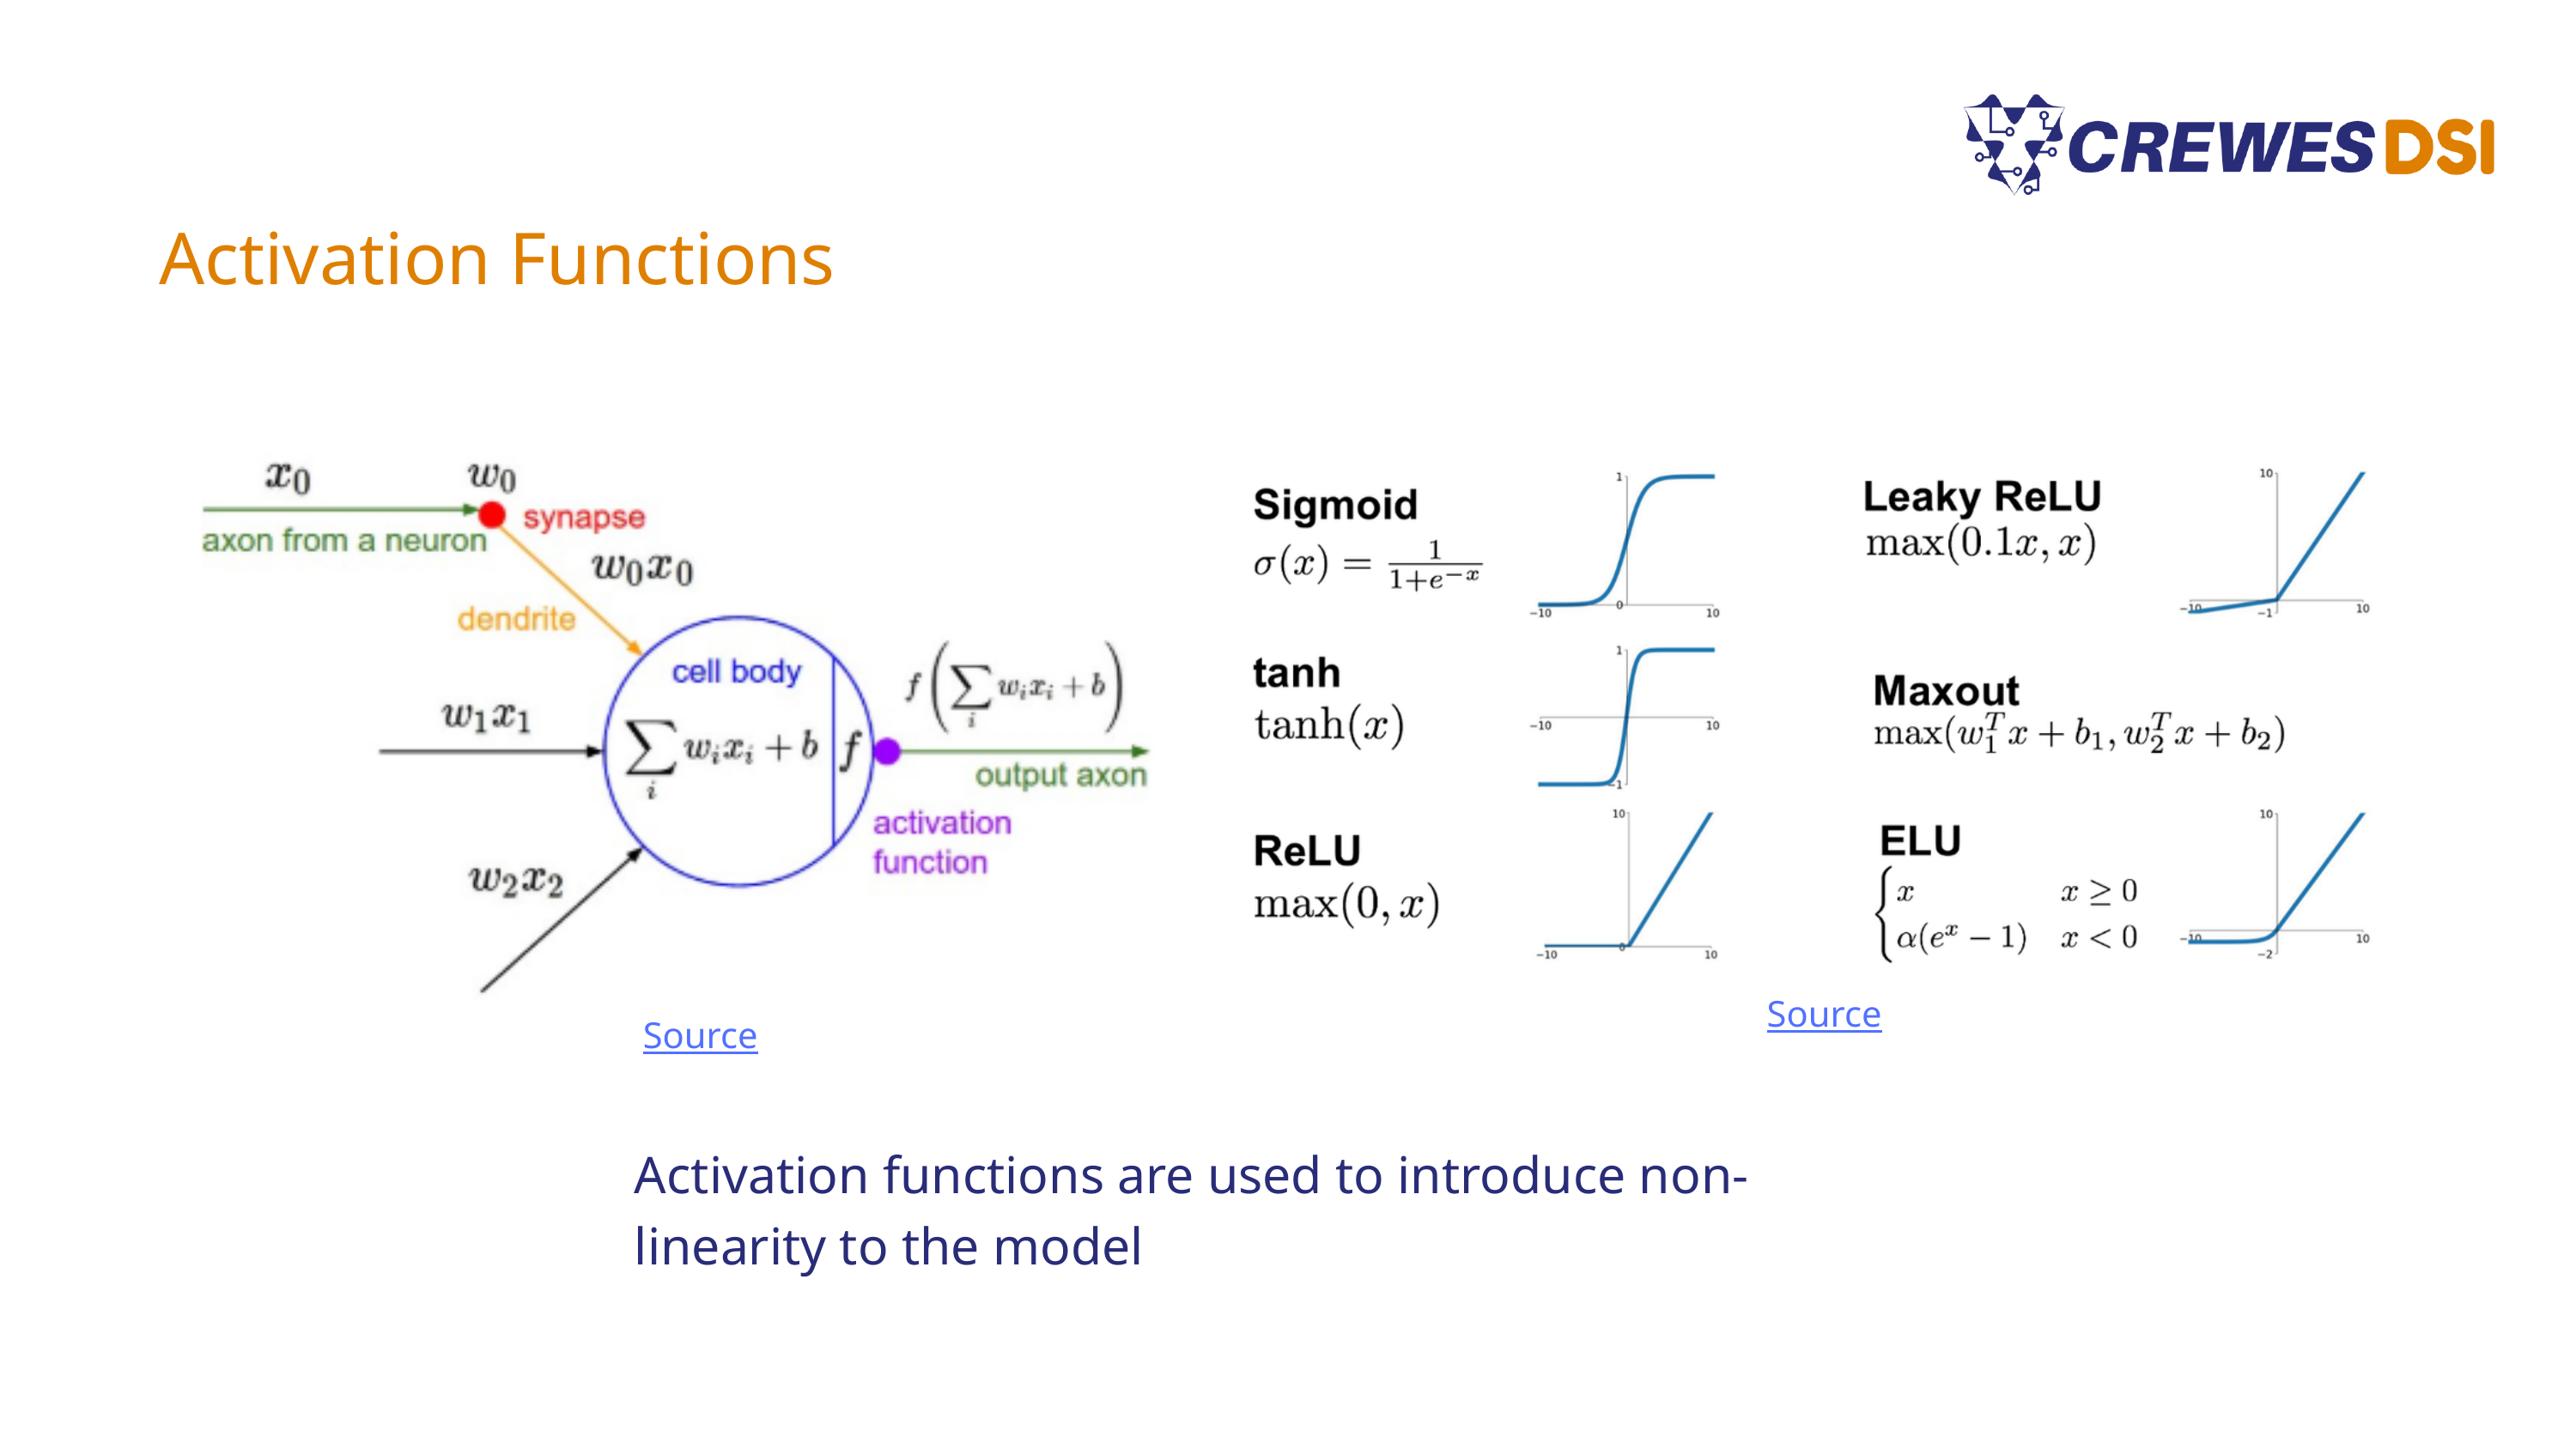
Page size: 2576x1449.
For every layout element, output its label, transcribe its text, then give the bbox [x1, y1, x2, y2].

picture [1949, 79, 2510, 211]
text_box Source [1735, 1002, 1913, 1035]
text_box Activation functions are used to introduce non-linearity to the model [634, 1132, 1941, 1276]
text_box Source [611, 1020, 789, 1056]
text_box Activation Functions [159, 198, 970, 299]
picture [201, 435, 2450, 1013]
